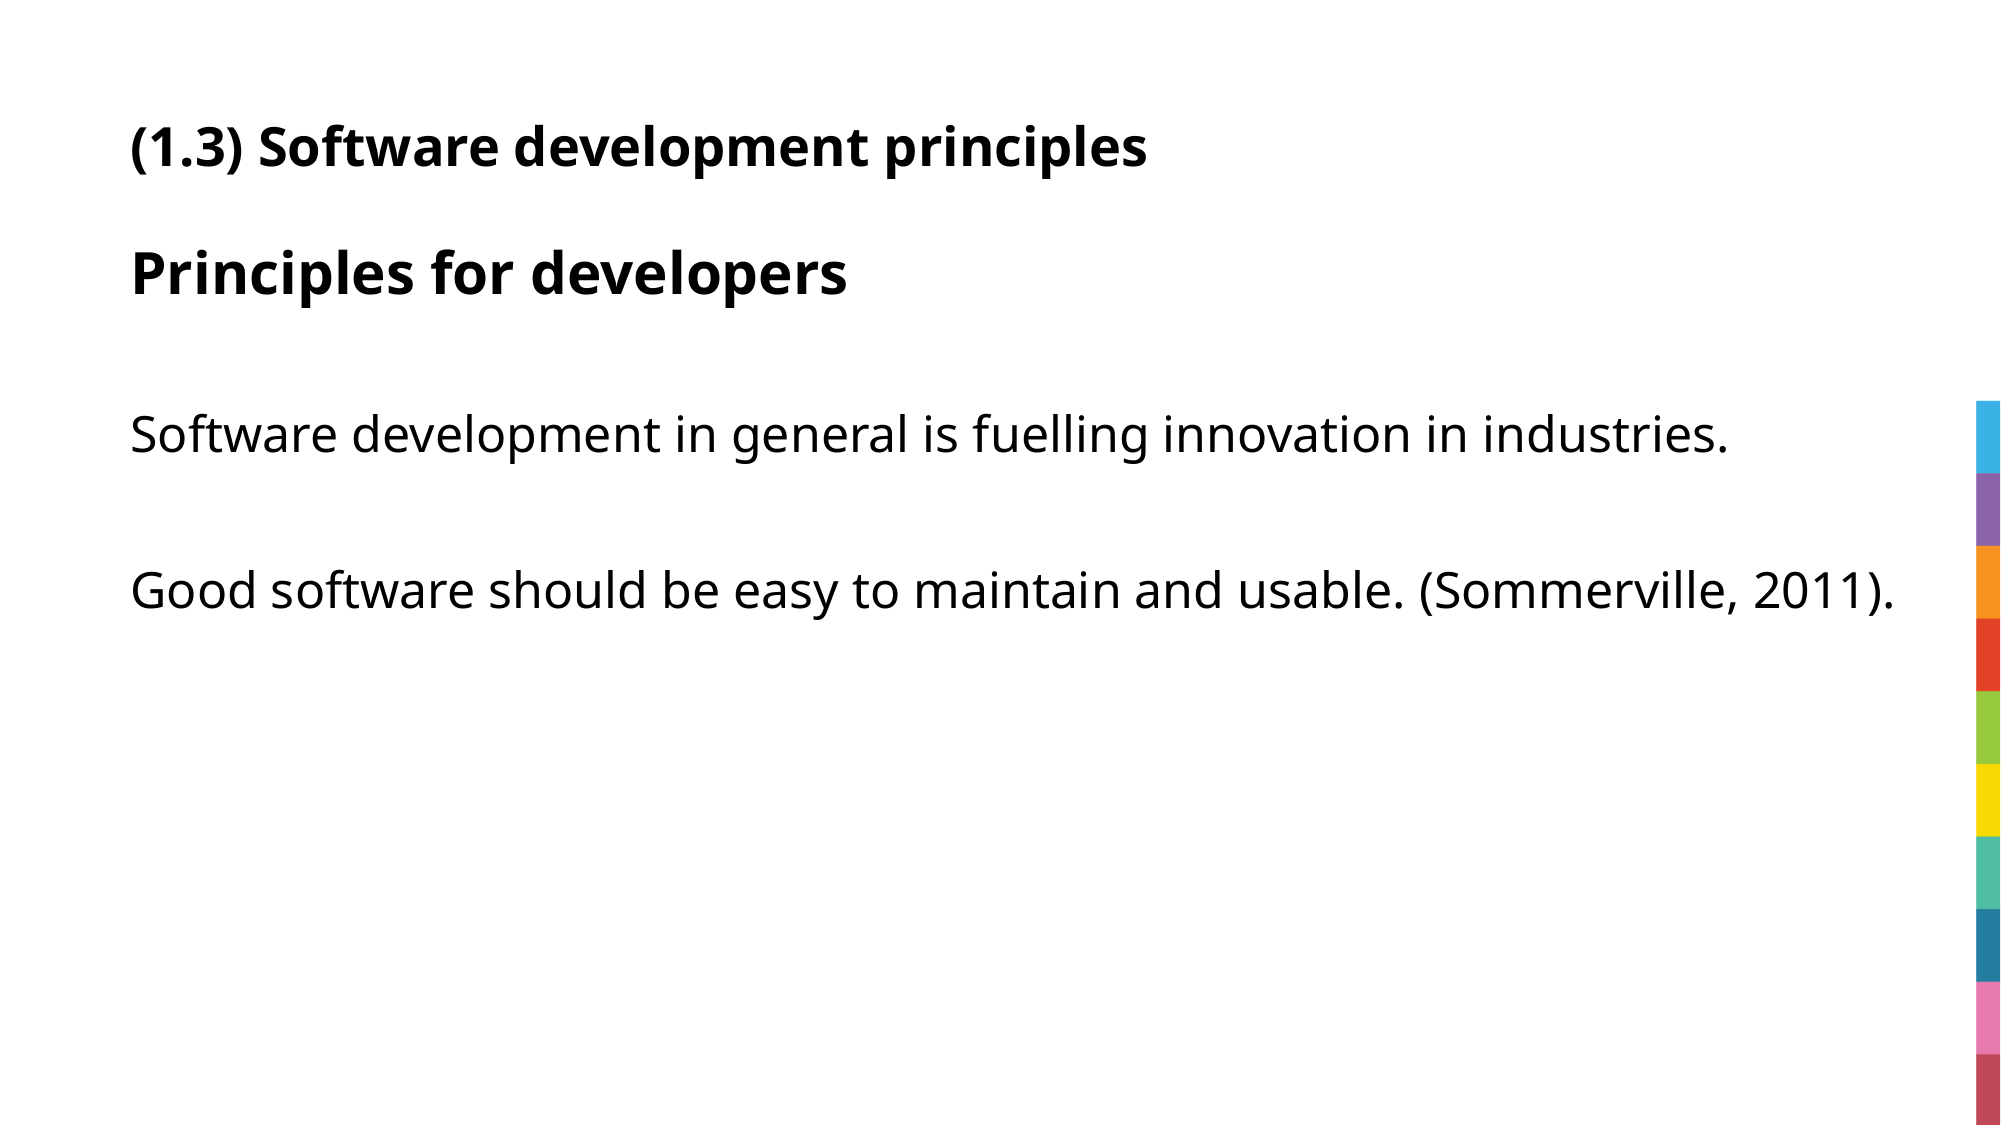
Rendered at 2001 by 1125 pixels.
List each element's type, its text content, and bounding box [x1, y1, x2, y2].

list Principles for developers Software development in general is fuelling innovation in industries. Good software should be easy to maintain and usable. (Sommerville, 2011). [115, 229, 1929, 1094]
title (1.3) Software development principles [115, 111, 1863, 186]
picture [1976, 402, 2001, 1125]
